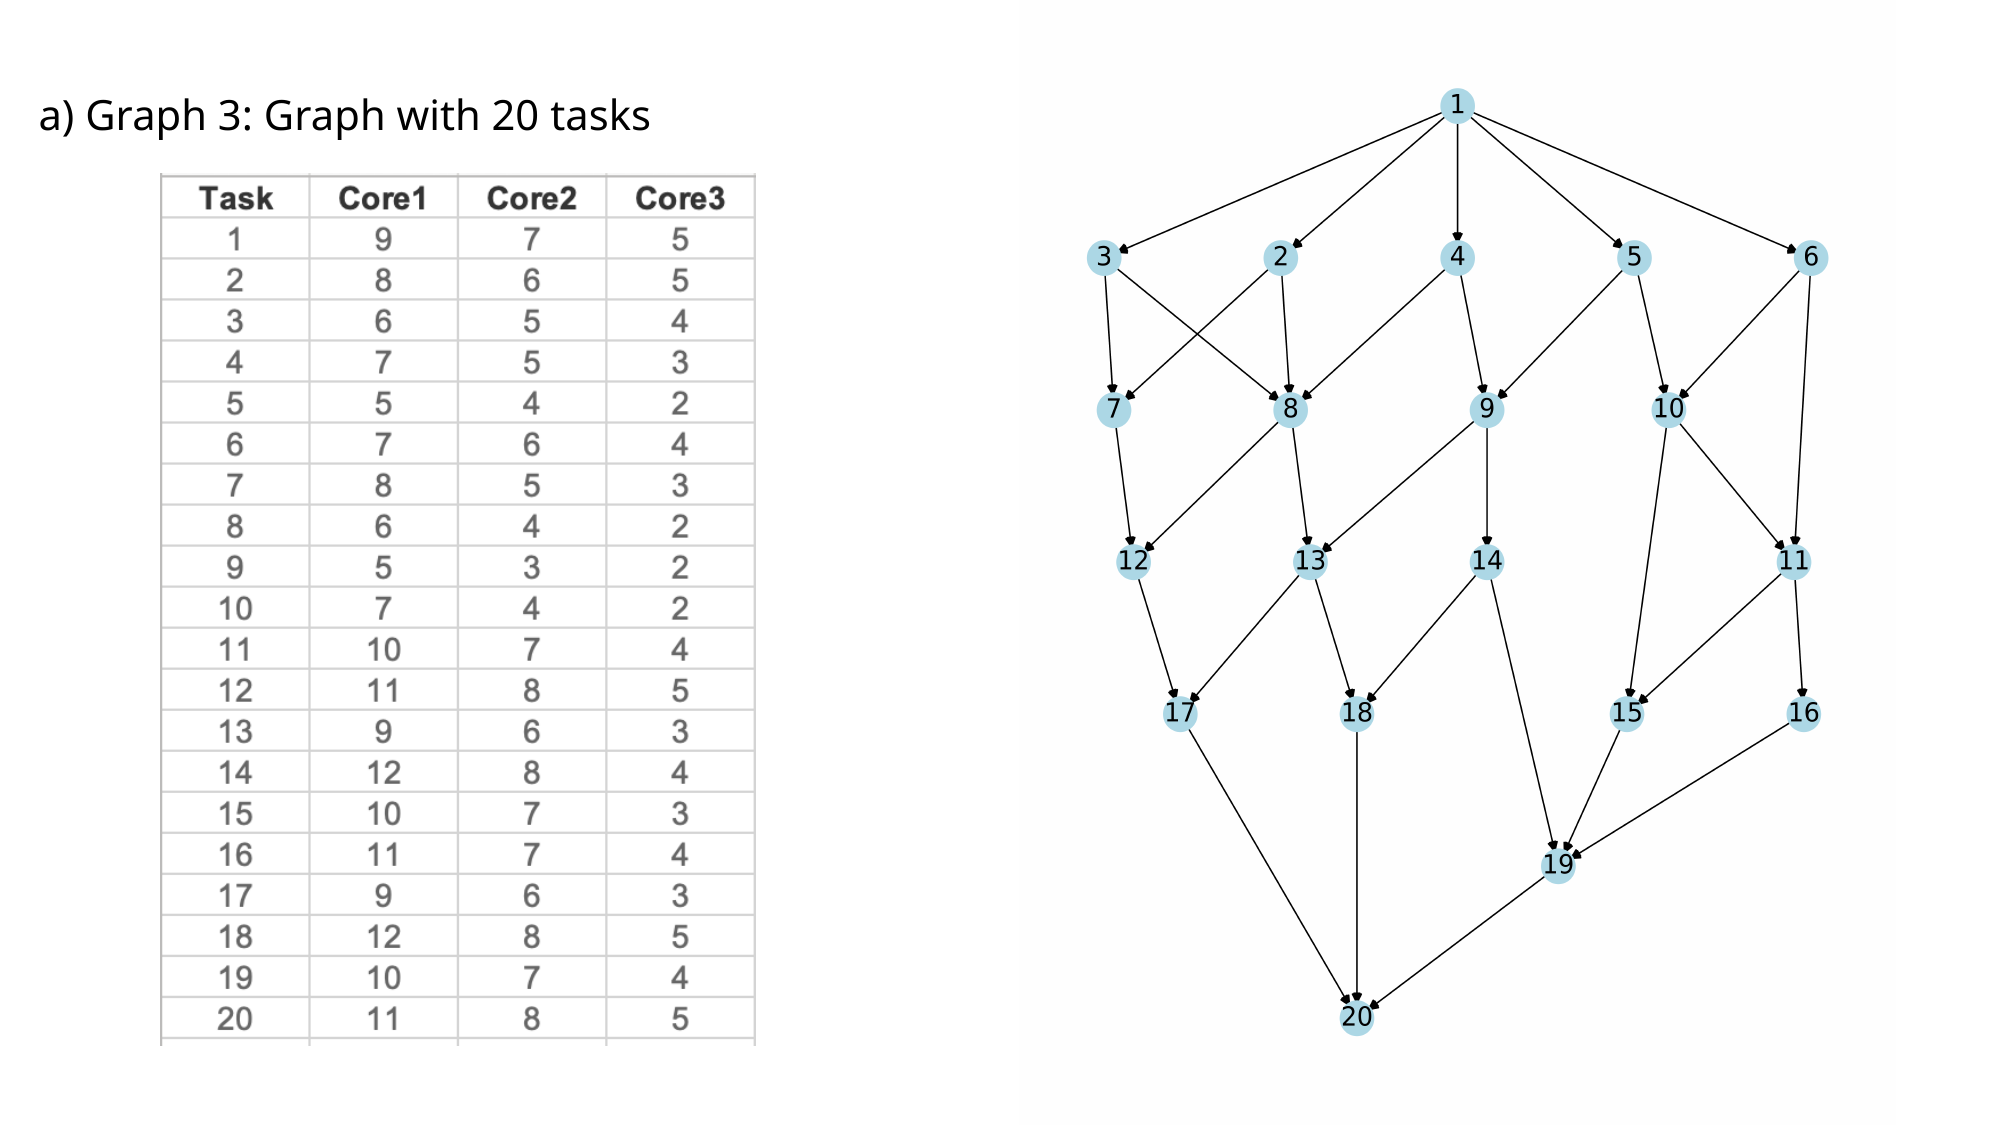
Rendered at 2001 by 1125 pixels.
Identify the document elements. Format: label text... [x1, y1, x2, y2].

title a) Graph 3: Graph with 20 tasks [23, 59, 863, 174]
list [160, 172, 756, 1047]
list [1018, 0, 1896, 1125]
